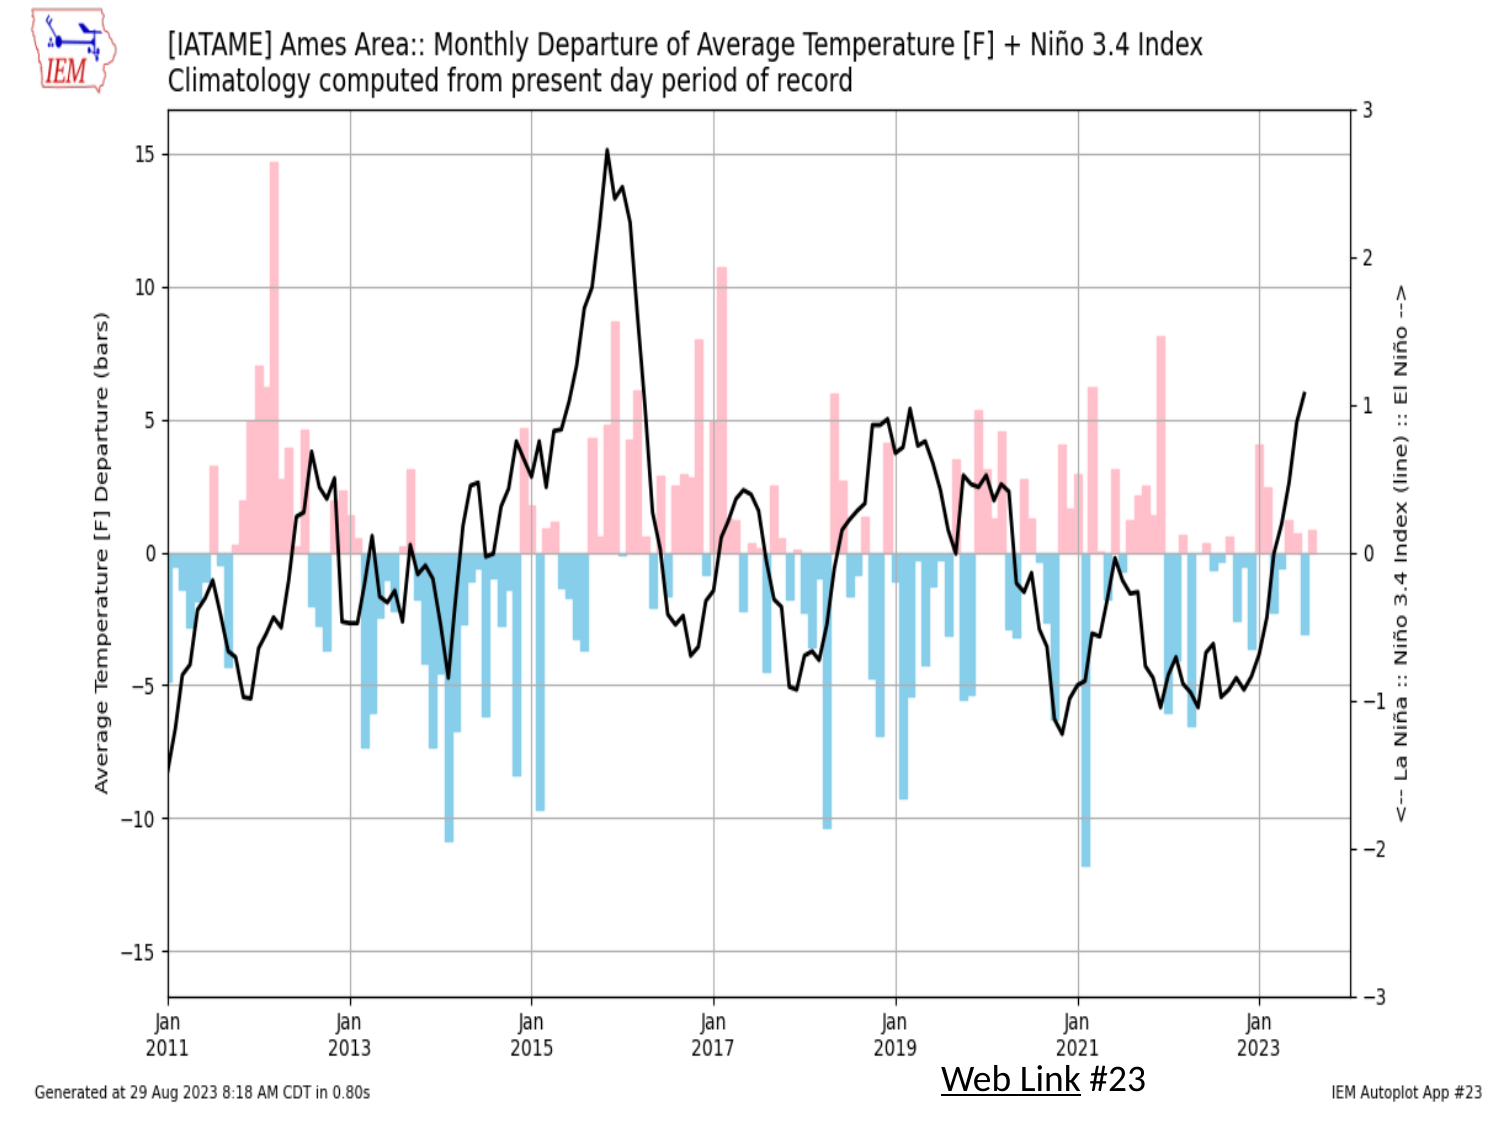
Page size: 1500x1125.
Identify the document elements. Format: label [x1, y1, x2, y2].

list [20, 0, 1499, 1107]
